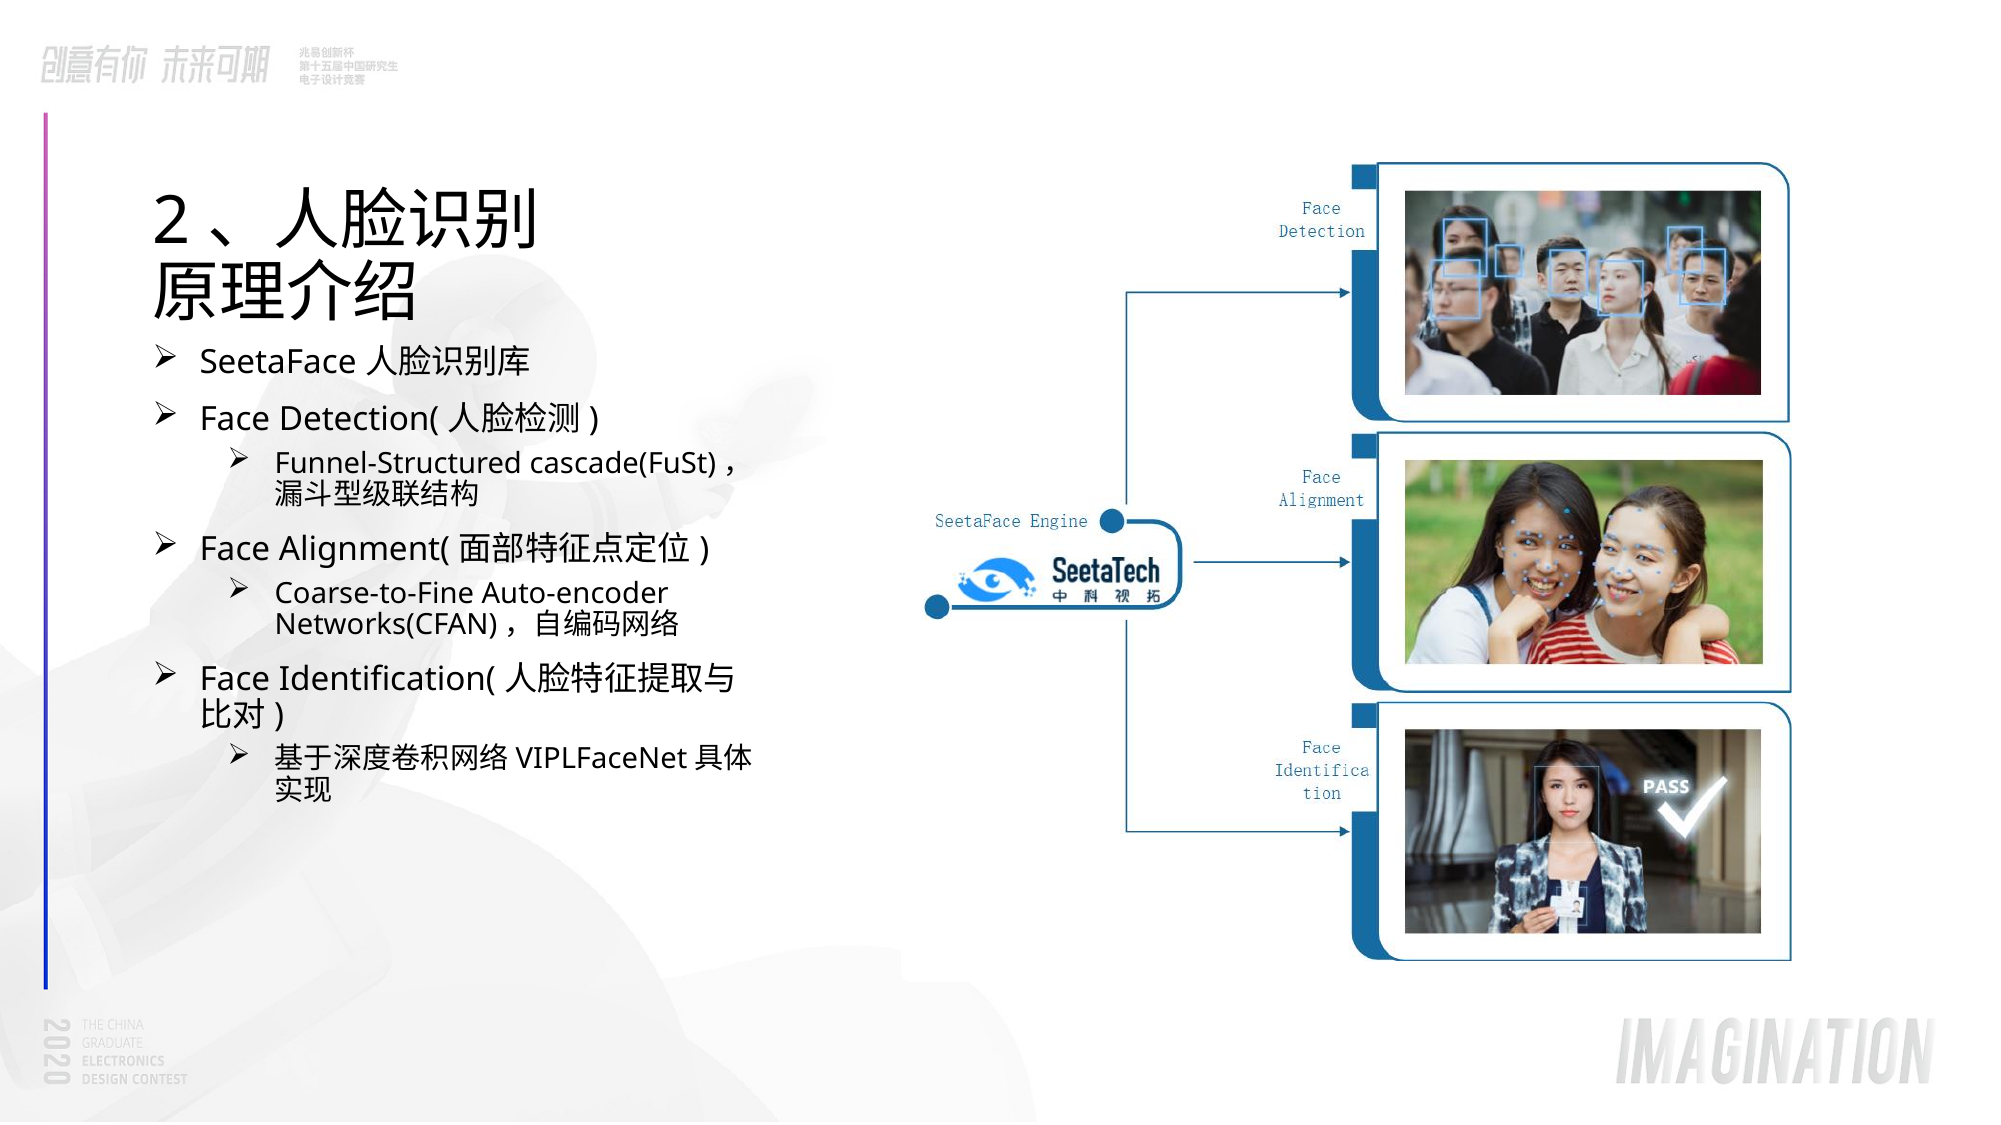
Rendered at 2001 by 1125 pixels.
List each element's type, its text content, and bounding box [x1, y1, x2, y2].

title 2、人脸识别 原理介绍 [137, 75, 783, 337]
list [921, 161, 1792, 962]
list SeetaFace人脸识别库 Face Detection(人脸检测) Funnel-Structured cascade(FuSt)，漏斗型级联结构 Face Alignment(面部特征点定位) Coarse-to-Fine Auto-encoder Networks(CFAN)，自编码网络 Face Identification(人脸特征提取与比对) 基于深度卷积网络VIPLFaceNet具体实现 [137, 337, 783, 963]
picture [0, 0, 2001, 1125]
